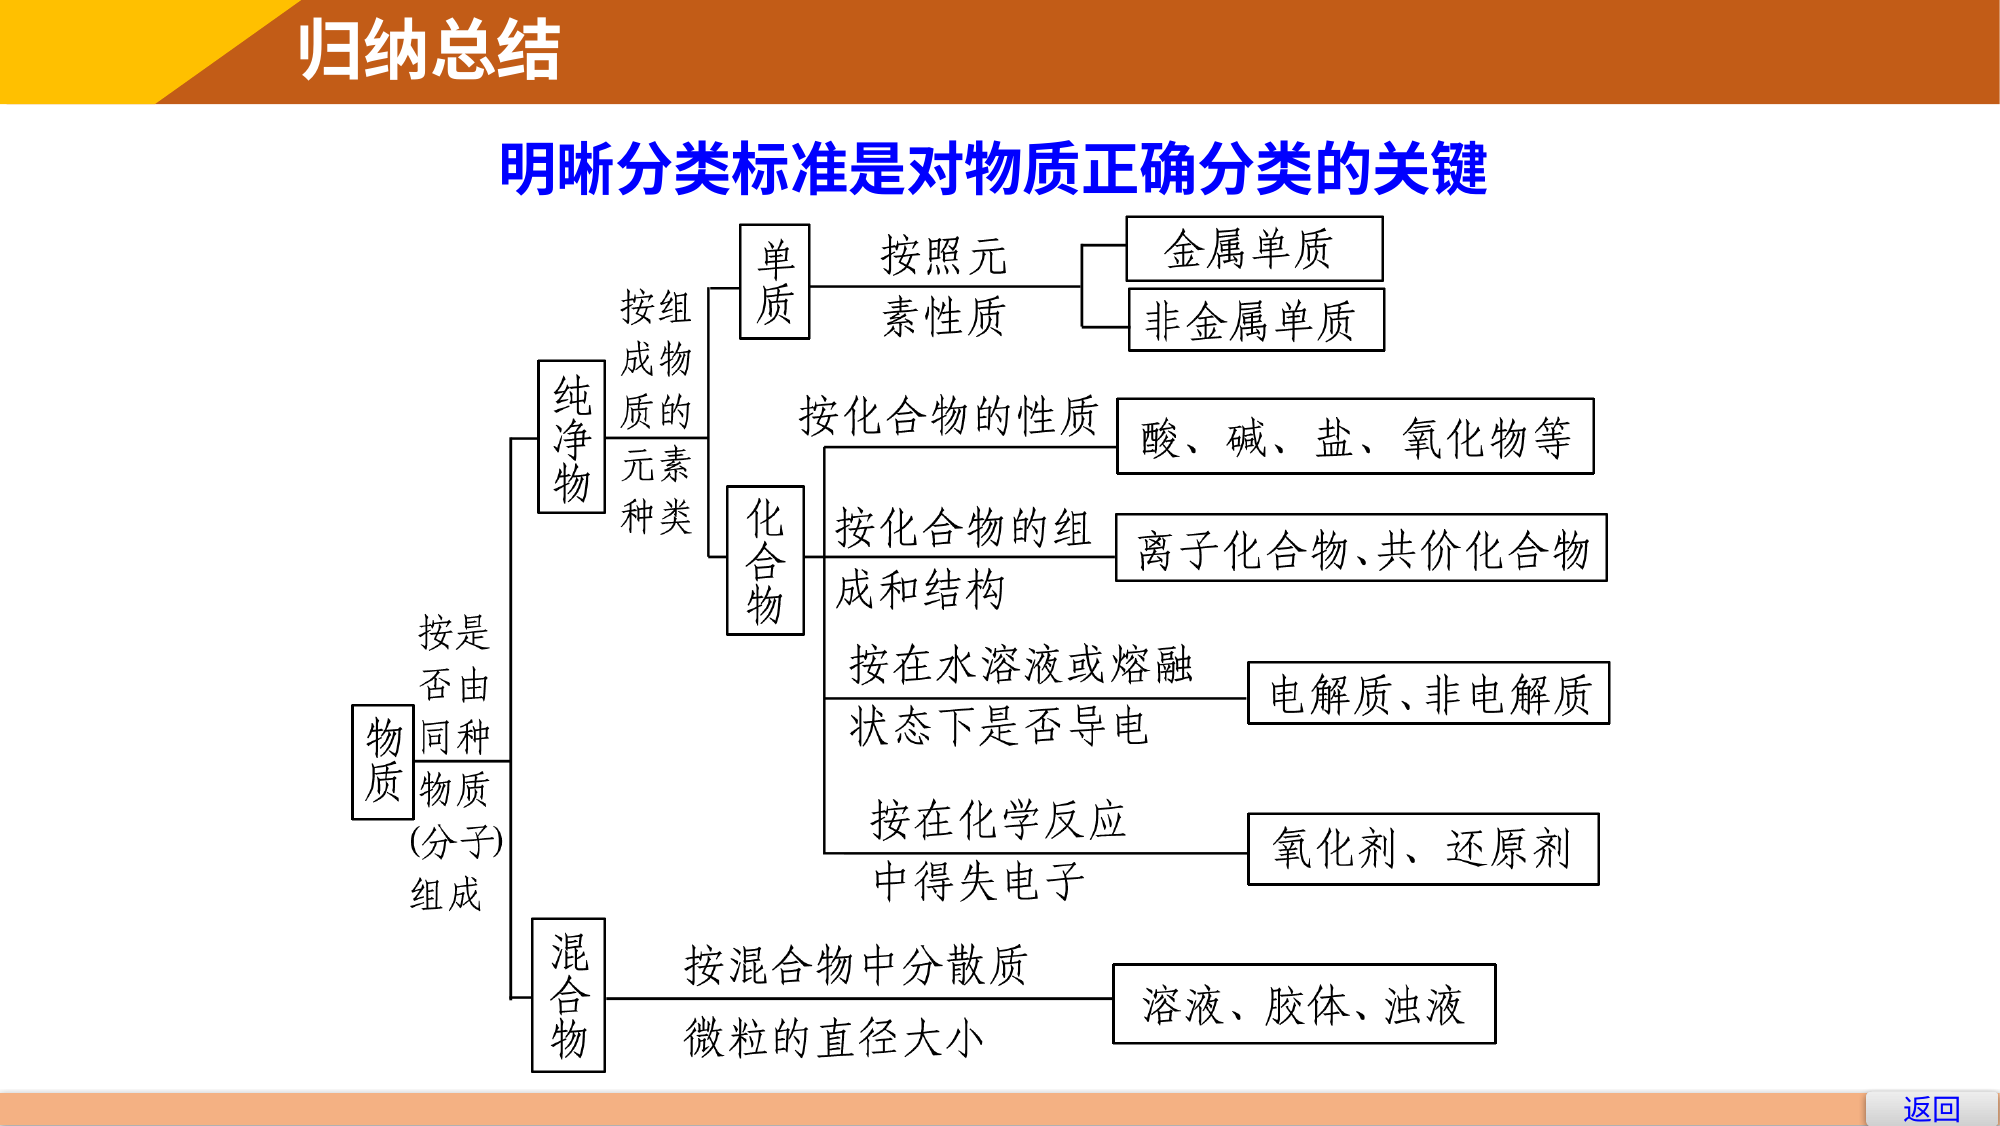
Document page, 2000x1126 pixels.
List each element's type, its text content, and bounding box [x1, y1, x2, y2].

text_box [0, 1092, 1864, 1126]
picture [349, 206, 1611, 1084]
text_box 返回 [1865, 1090, 2000, 1126]
text_box 明晰分类标准是对物质正确分类的关键 [29, 90, 1958, 210]
text_box 归纳总结 [276, 0, 640, 90]
